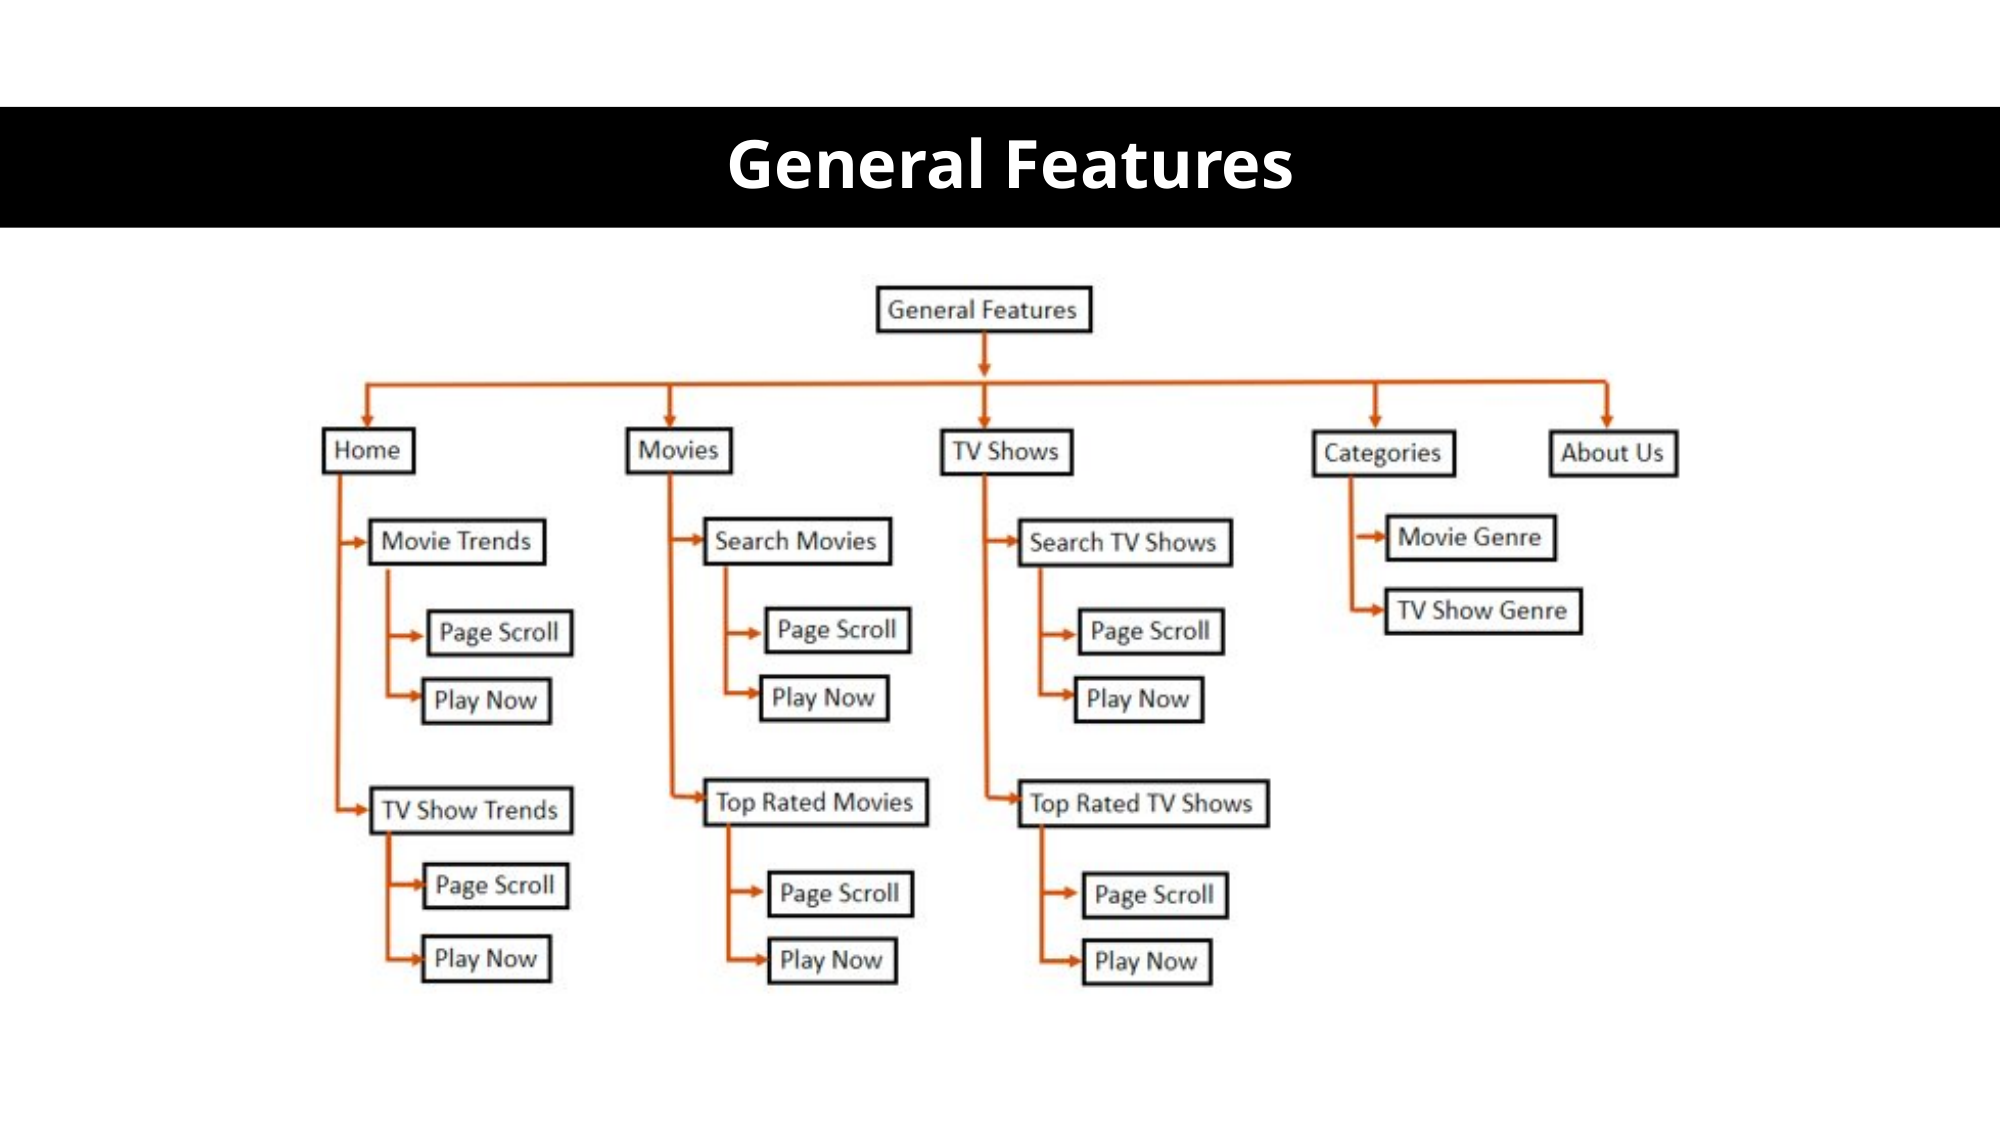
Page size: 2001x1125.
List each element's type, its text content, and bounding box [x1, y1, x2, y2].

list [306, 274, 1694, 996]
text_box [0, 106, 2000, 229]
title General Features [91, 105, 1931, 228]
